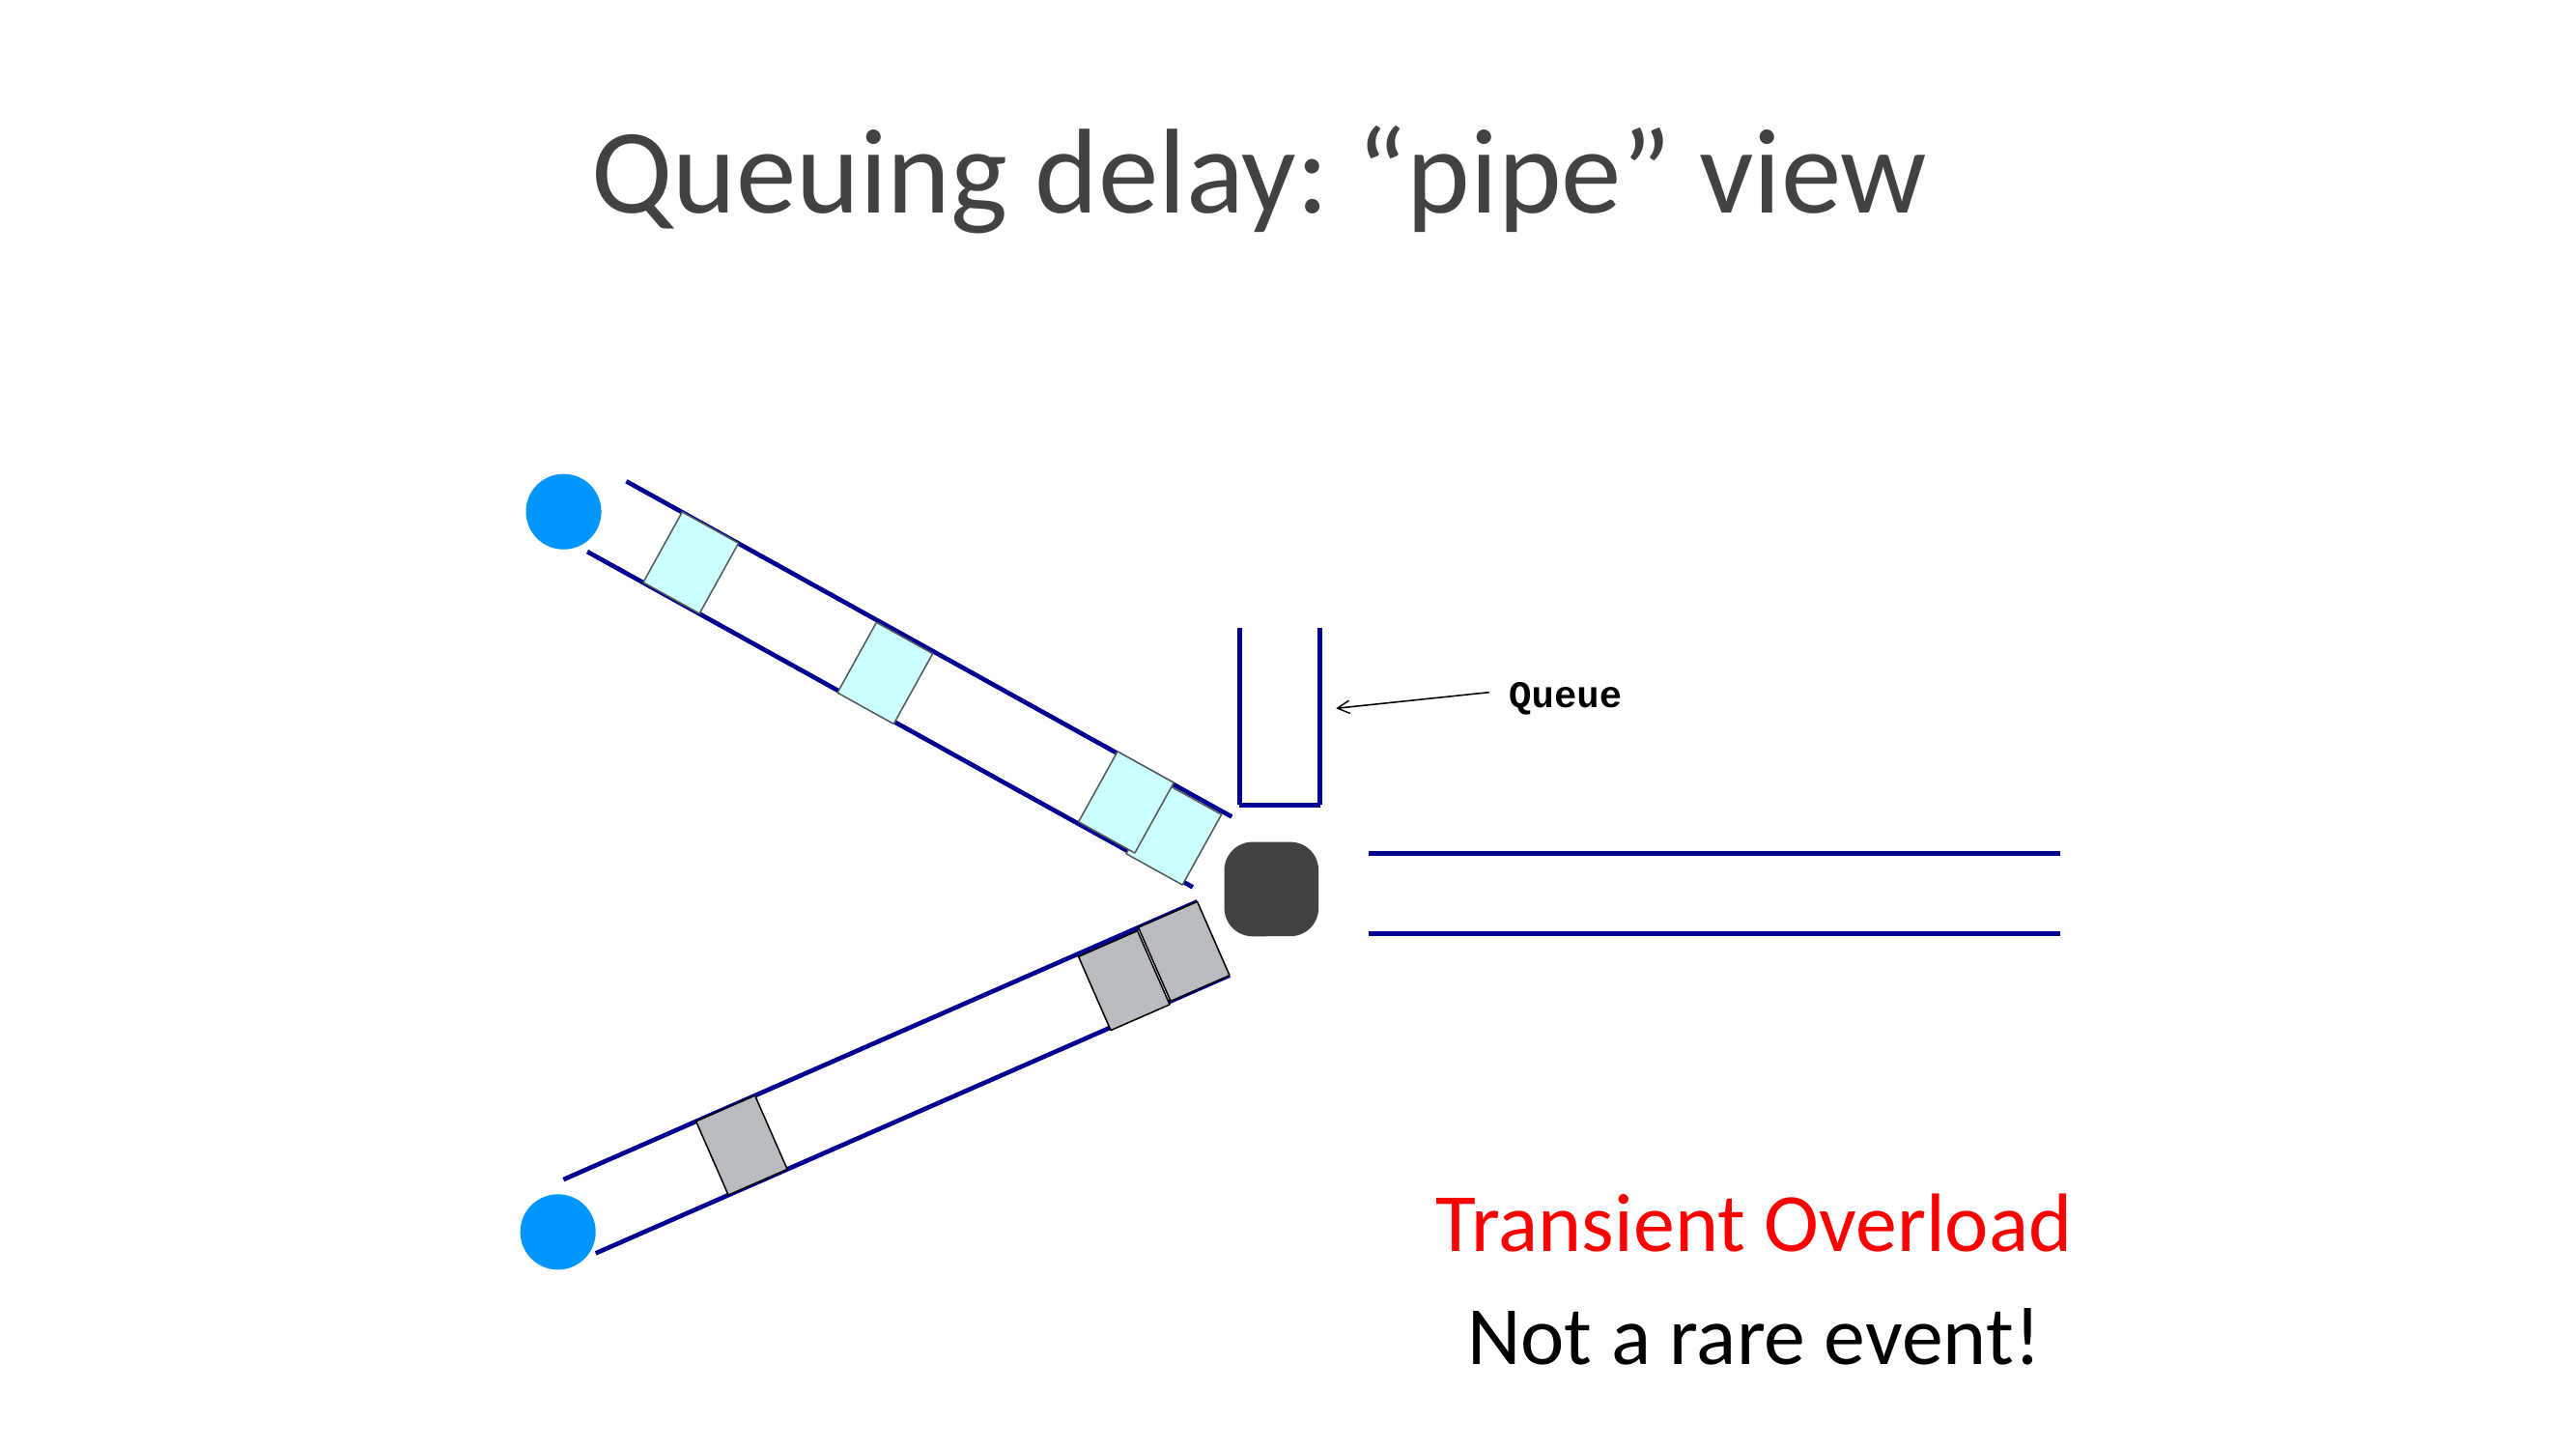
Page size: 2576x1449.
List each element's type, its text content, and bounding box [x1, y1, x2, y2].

text_box [1224, 841, 1319, 937]
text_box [1336, 692, 1489, 709]
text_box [551, 1037, 1244, 1121]
text_box [525, 473, 602, 550]
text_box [1368, 853, 2061, 934]
text_box Queue [1488, 660, 1642, 725]
text_box Not a rare event! [1303, 1271, 2206, 1391]
text_box Transient Overload [1303, 1158, 2206, 1271]
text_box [562, 641, 1234, 728]
text_box [520, 1194, 596, 1270]
title Queuing delay: “pipe” view [402, 46, 2117, 283]
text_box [1239, 627, 1320, 806]
